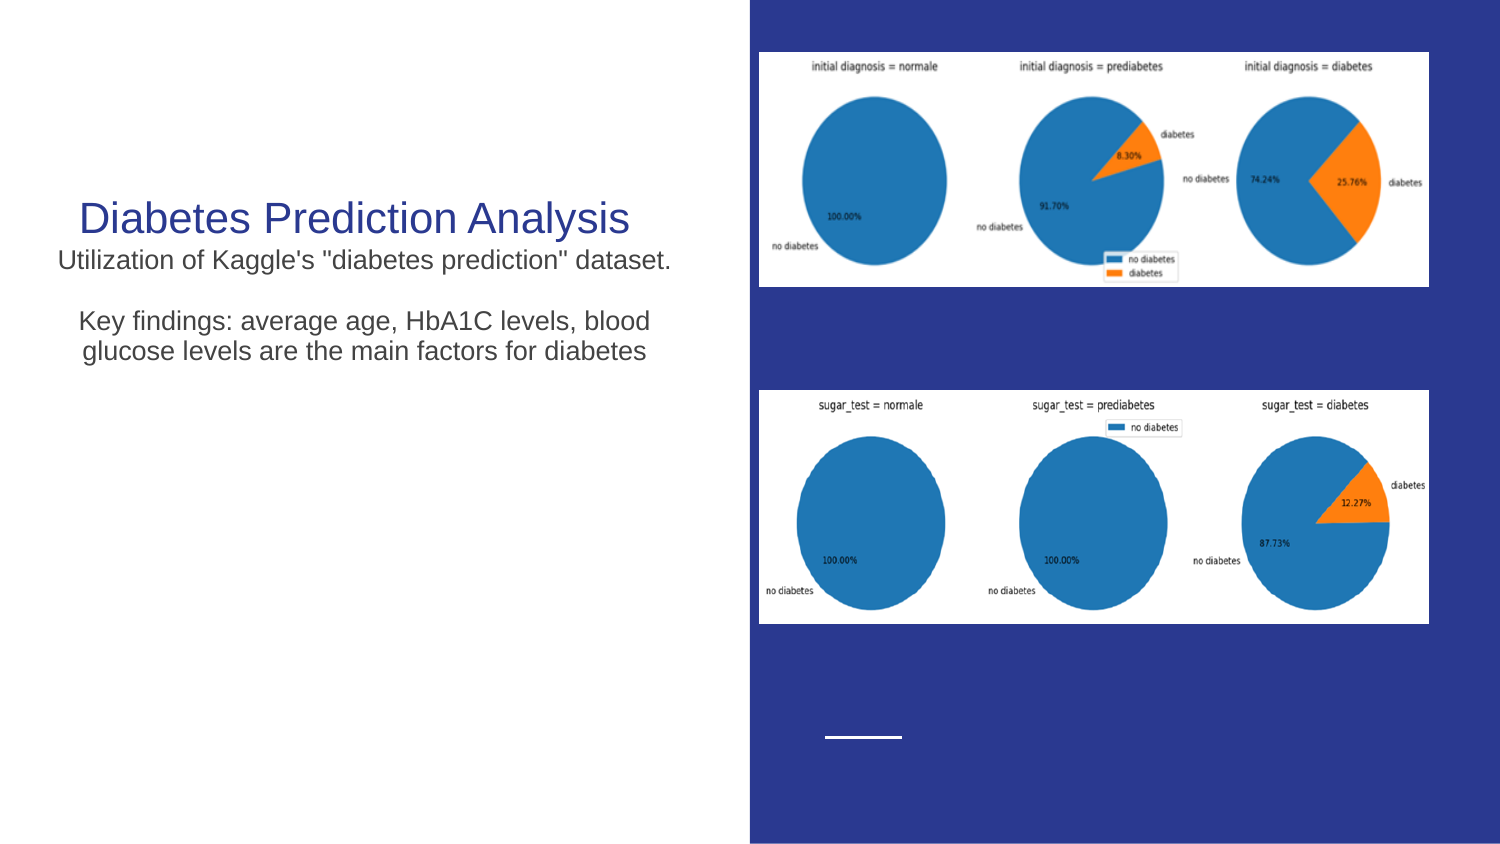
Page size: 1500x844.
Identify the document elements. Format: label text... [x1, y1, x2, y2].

subtitle Utilization of Kaggle's "diabetes prediction" dataset. Key findings: average age, HbA1C levels, blood glucose levels are the main factors for diabetes [30, 230, 699, 757]
title Diabetes Prediction Analysis [51, 82, 659, 230]
picture [759, 52, 1429, 287]
picture [759, 389, 1429, 625]
